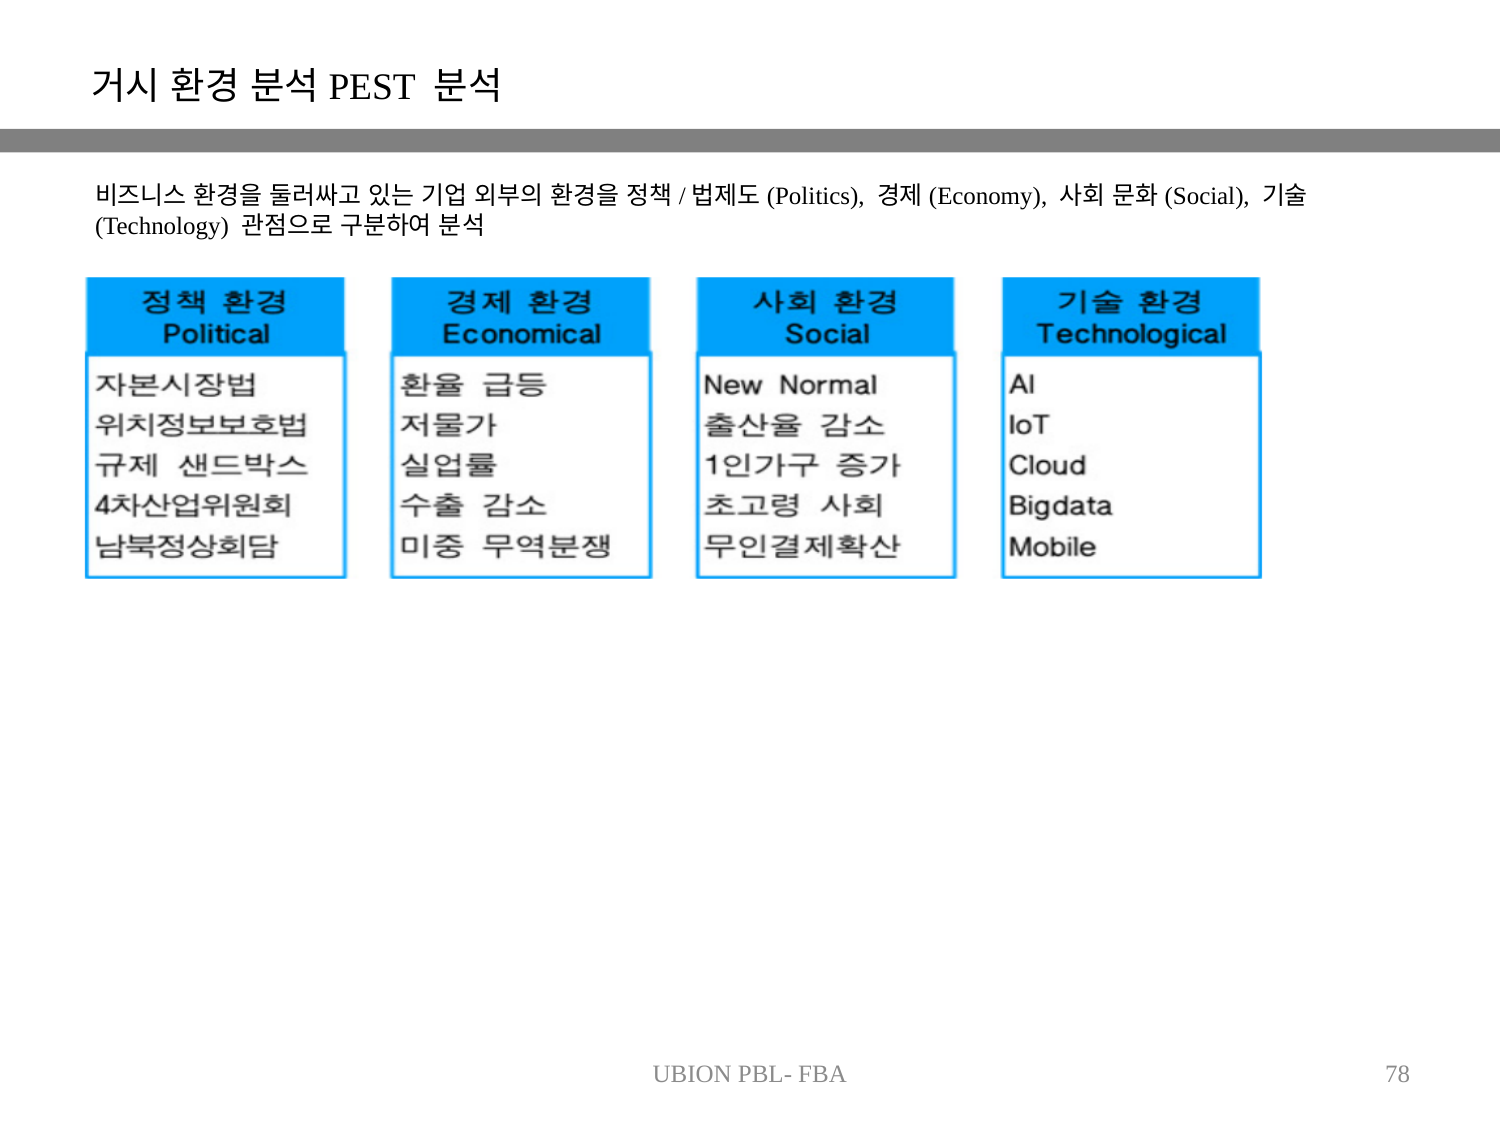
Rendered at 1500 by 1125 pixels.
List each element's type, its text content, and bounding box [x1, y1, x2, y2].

picture [72, 268, 1270, 587]
slide_number 78 [1074, 1042, 1425, 1103]
text_box 거시 환경 분석PEST 분석 [76, 54, 526, 115]
text_box [0, 128, 1500, 153]
footer UBION PBL- FBA [512, 1042, 988, 1103]
text_box 비즈니스 환경을 둘러싸고 있는 기업 외부의 환경을 정책/법제도(Politics), 경제(Economy), 사회 문화(Social), 기술(Technology) 관점으로 구분하여 분석 [80, 172, 1329, 248]
text_box [22, 46, 1195, 129]
